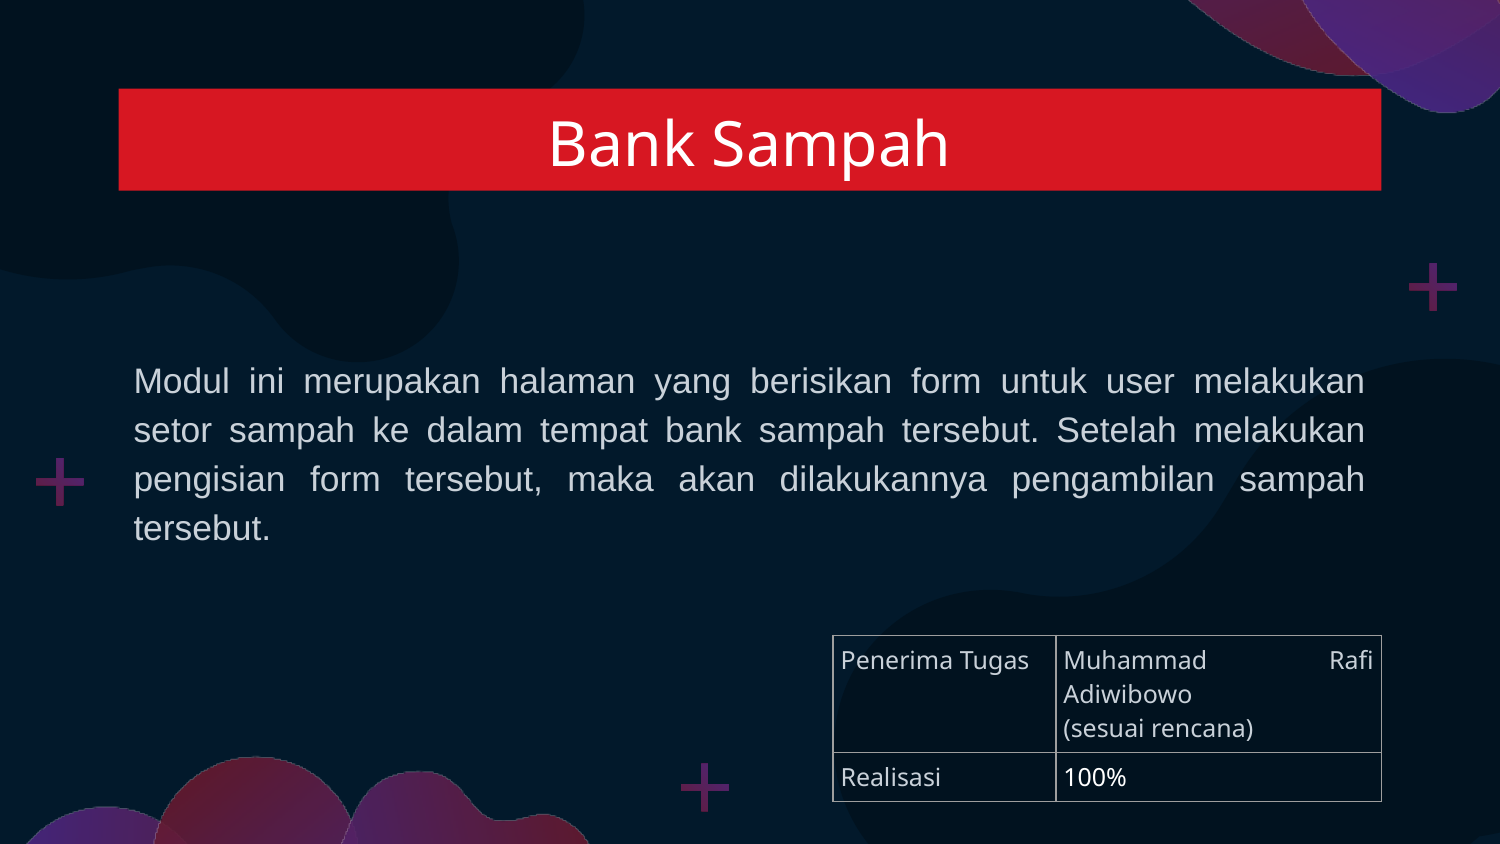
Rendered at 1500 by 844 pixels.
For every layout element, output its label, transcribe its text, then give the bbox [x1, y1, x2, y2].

table_cell Realisasi [834, 753, 1055, 801]
table_header Penerima Tugas [834, 636, 1055, 752]
picture [117, 756, 590, 844]
table_cell 100% [1057, 753, 1381, 801]
title Bank Sampah [118, 88, 1382, 191]
table_header Muhammad Rafi Adiwibowo (sesuai rencana) [1057, 636, 1381, 752]
picture [1154, 0, 1500, 135]
list Modul ini merupakan halaman yang berisikan form untuk user melakukan setor sampah ke dalam tempat bank sampah tersebut. Setelah melakukan pengisian form tersebut, maka akan dilakukannya pengambilan sampah tersebut. [118, 208, 1382, 756]
picture [7, 803, 152, 844]
